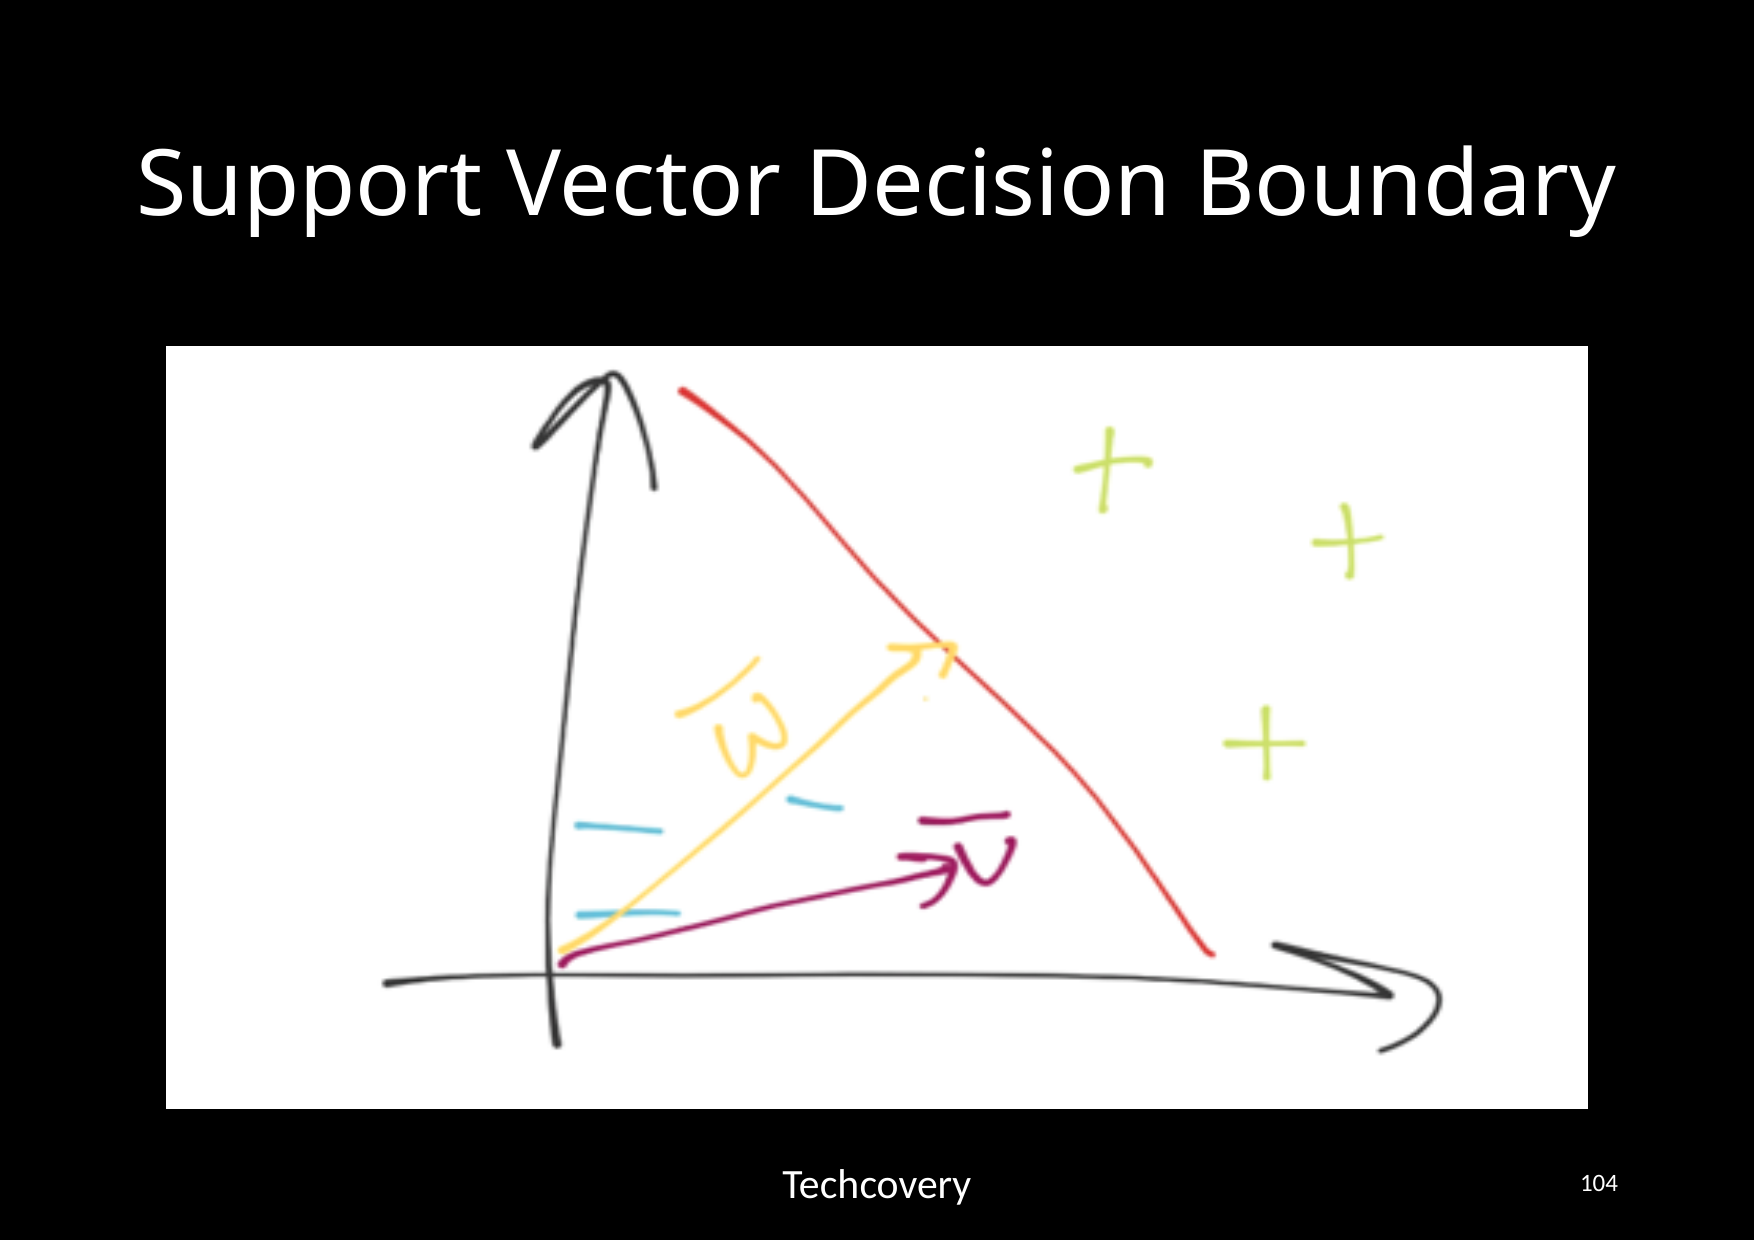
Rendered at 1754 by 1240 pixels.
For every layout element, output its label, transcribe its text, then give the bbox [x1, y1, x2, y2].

title Support Vector Decision Boundary [120, 66, 1634, 306]
picture [166, 346, 1588, 1109]
slide_number 104 [1238, 1148, 1634, 1215]
footer Techcovery [580, 1148, 1173, 1215]
